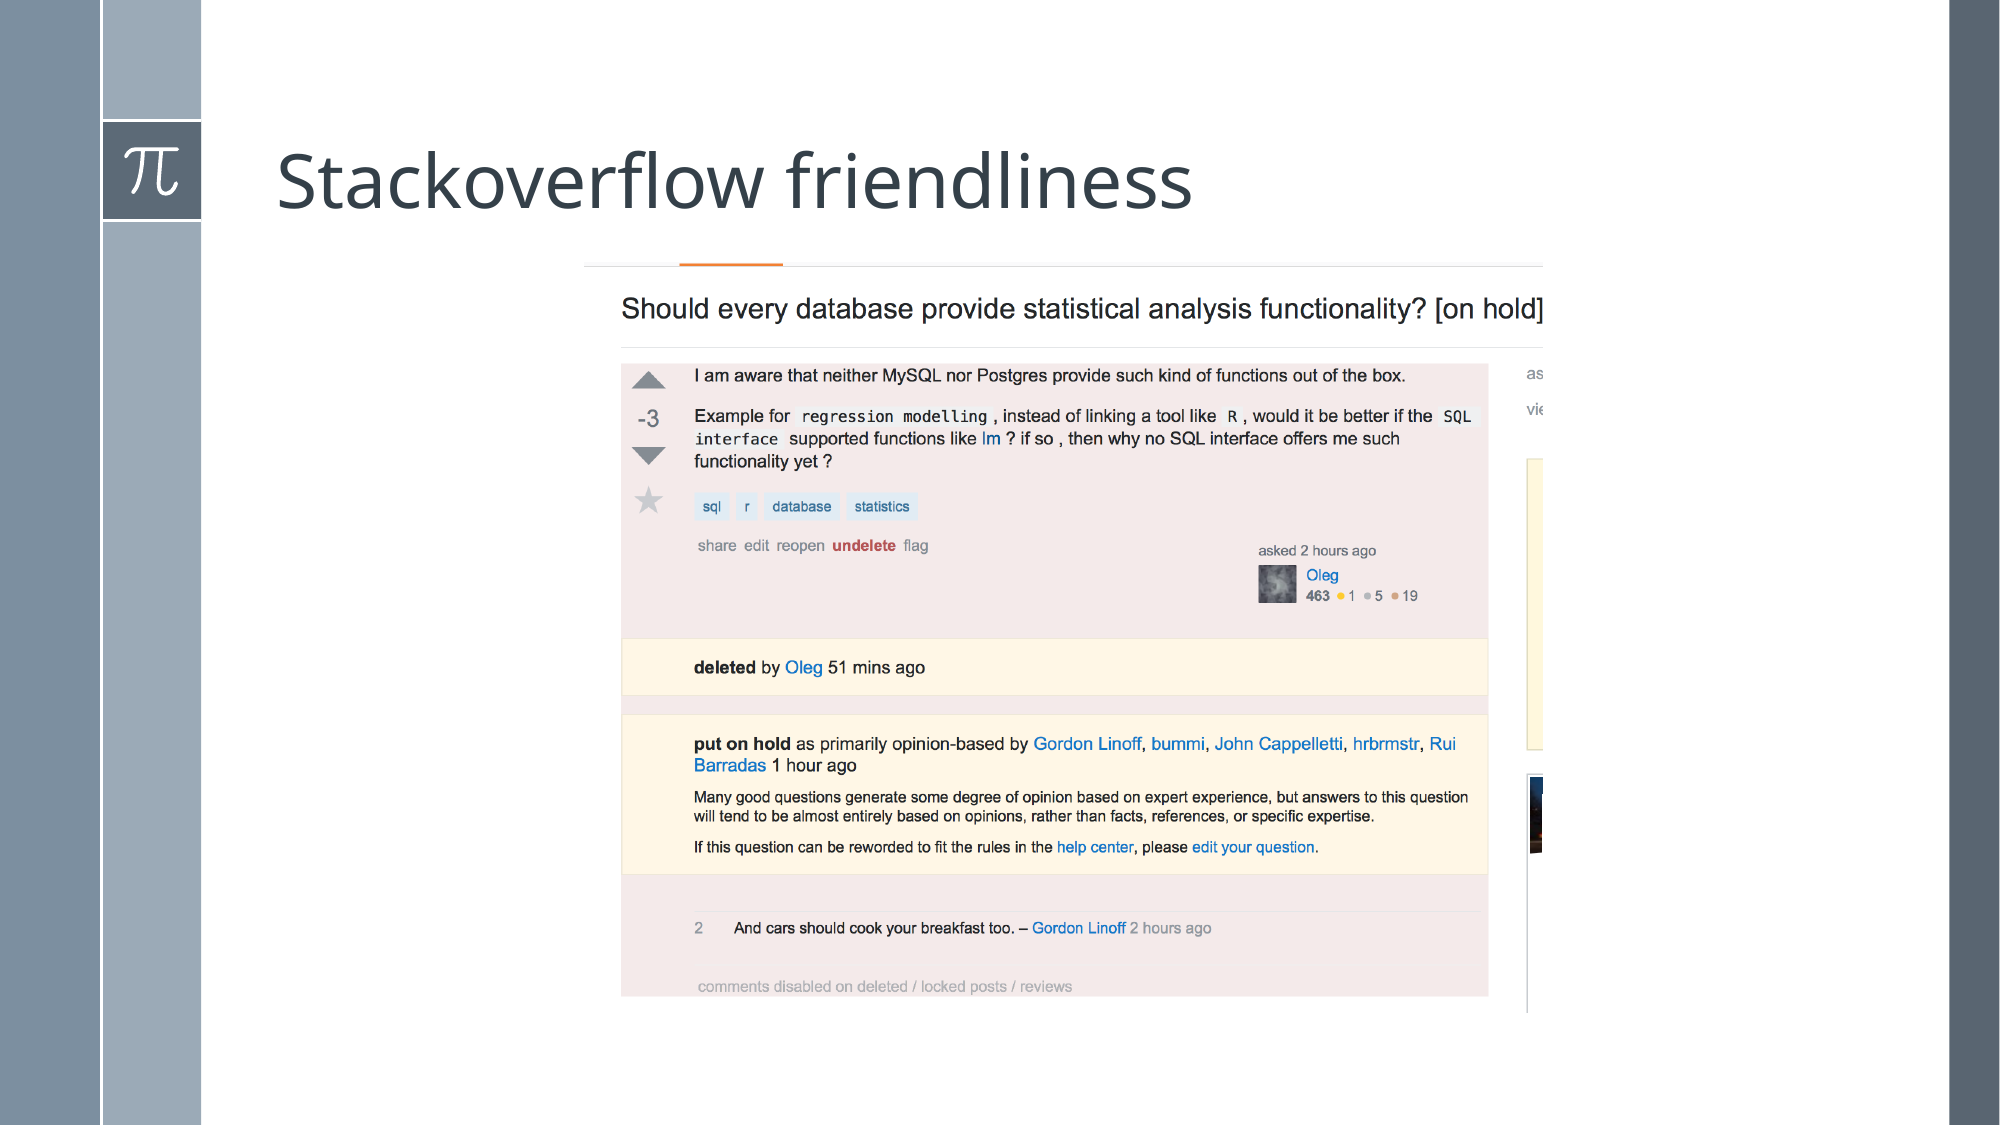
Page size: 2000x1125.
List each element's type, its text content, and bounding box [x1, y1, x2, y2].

title Stackoverflow friendliness [261, 29, 1867, 233]
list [584, 262, 1543, 1013]
